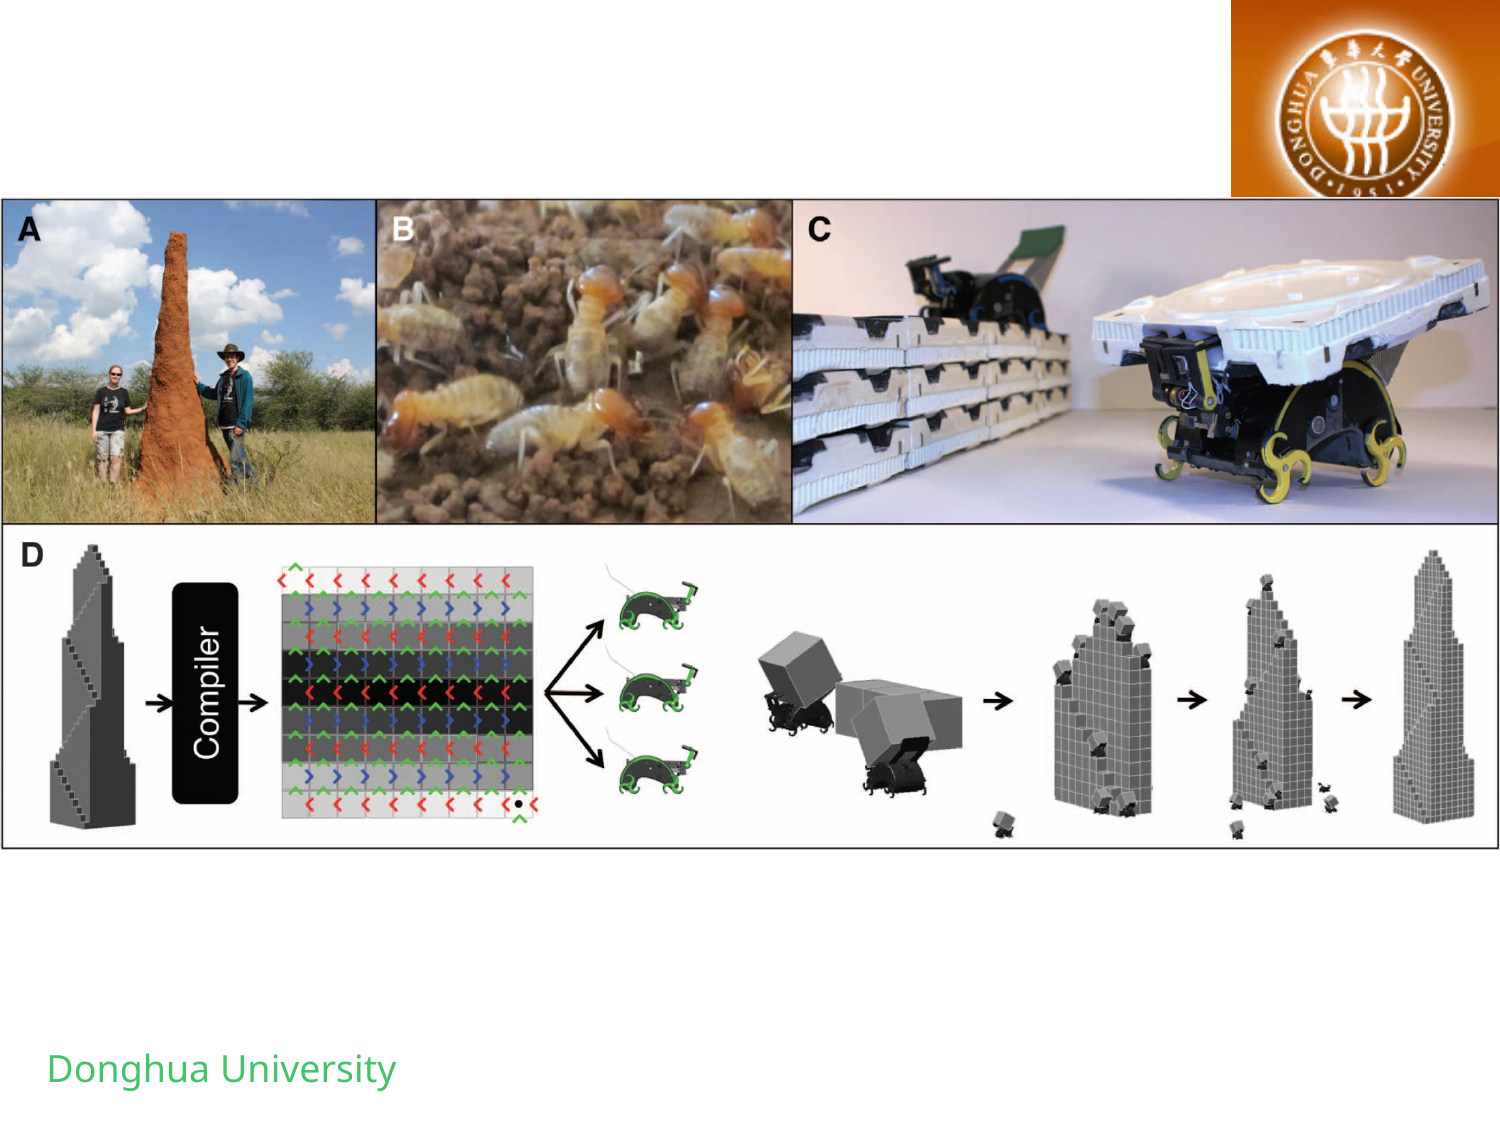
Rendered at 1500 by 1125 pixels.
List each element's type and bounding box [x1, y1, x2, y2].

picture [0, 0, 1500, 851]
